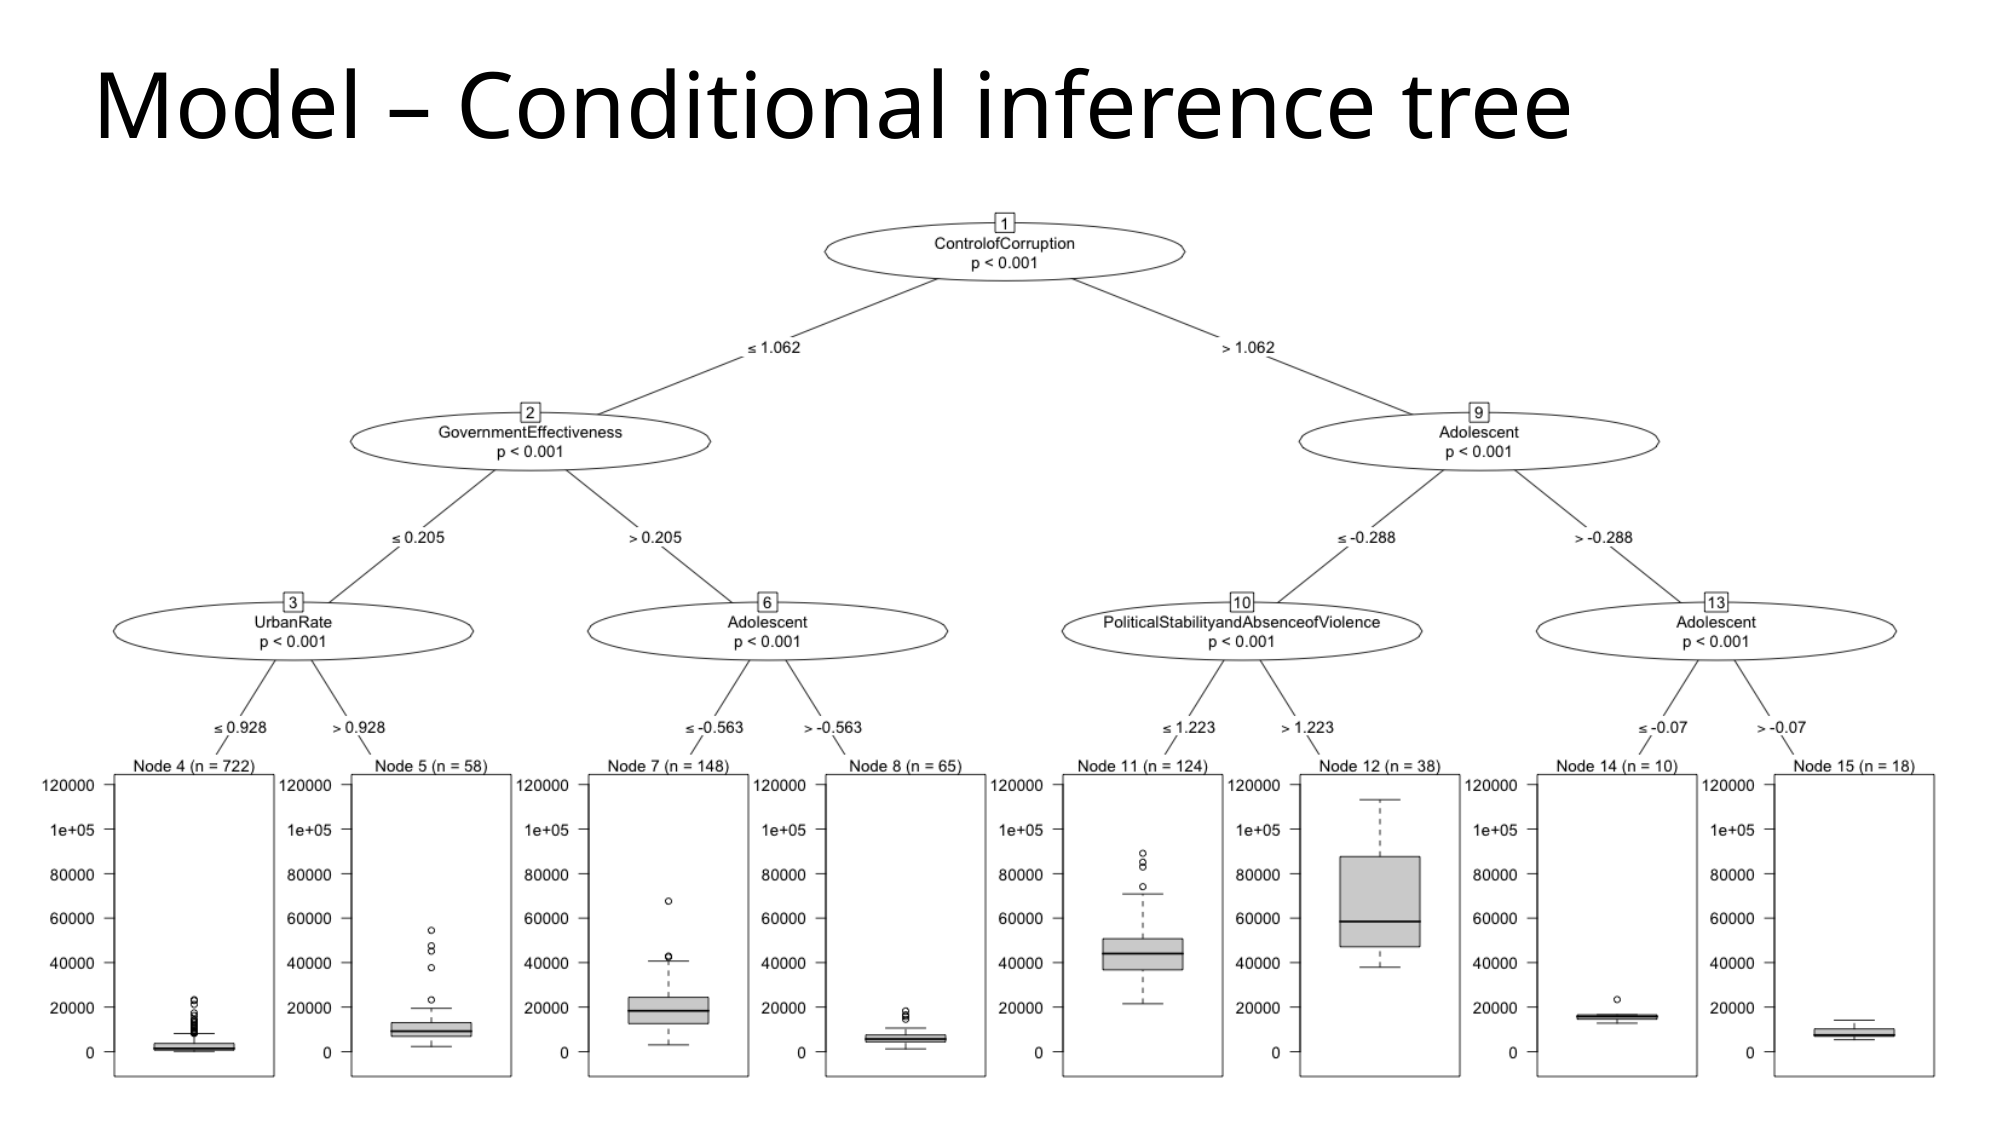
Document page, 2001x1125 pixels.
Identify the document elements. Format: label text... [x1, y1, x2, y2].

title Model – Conditional inference tree [77, 0, 1803, 157]
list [37, 157, 1973, 1125]
